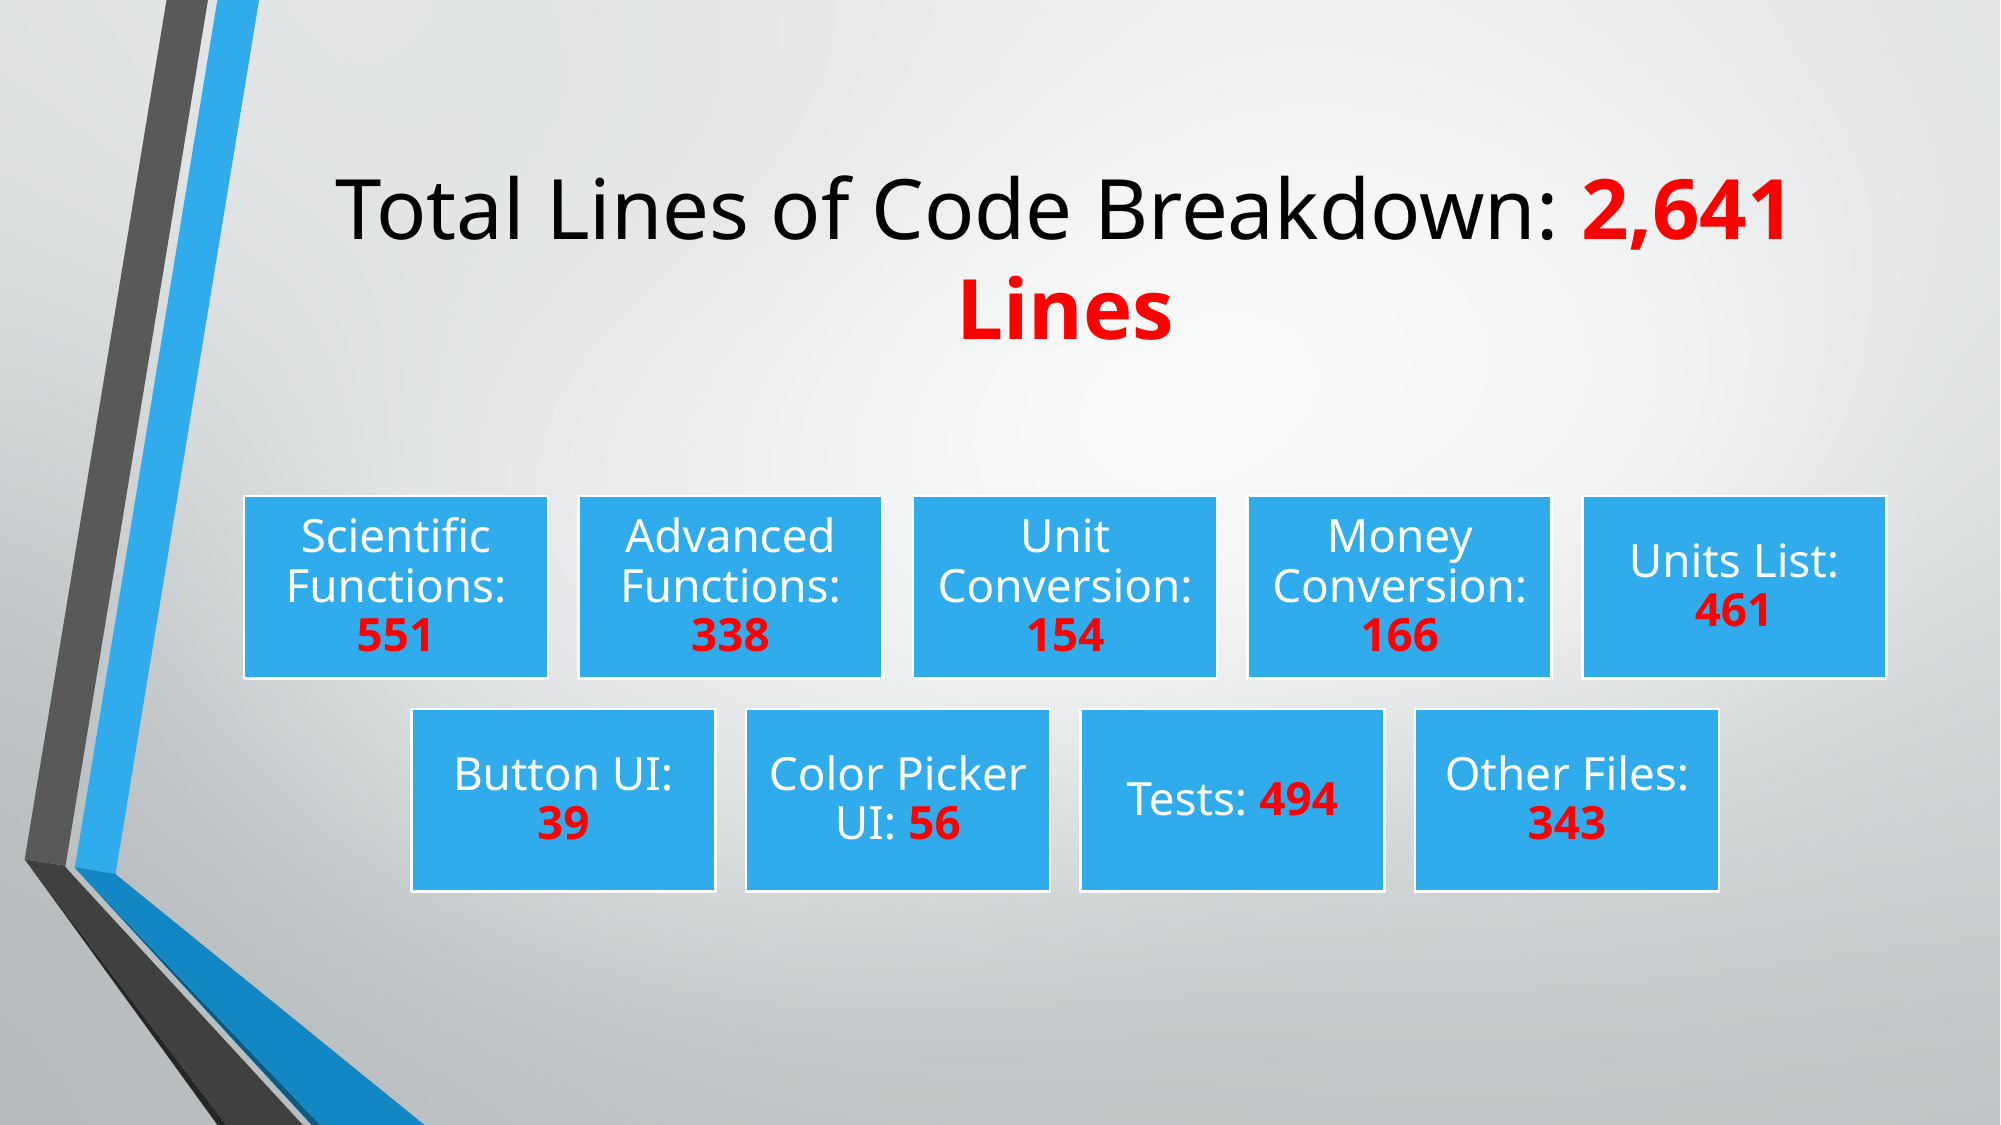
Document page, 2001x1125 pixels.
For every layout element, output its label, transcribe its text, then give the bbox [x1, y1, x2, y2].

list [243, 437, 1888, 951]
title Total Lines of Code Breakdown: 2,641 Lines [243, 112, 1887, 400]
